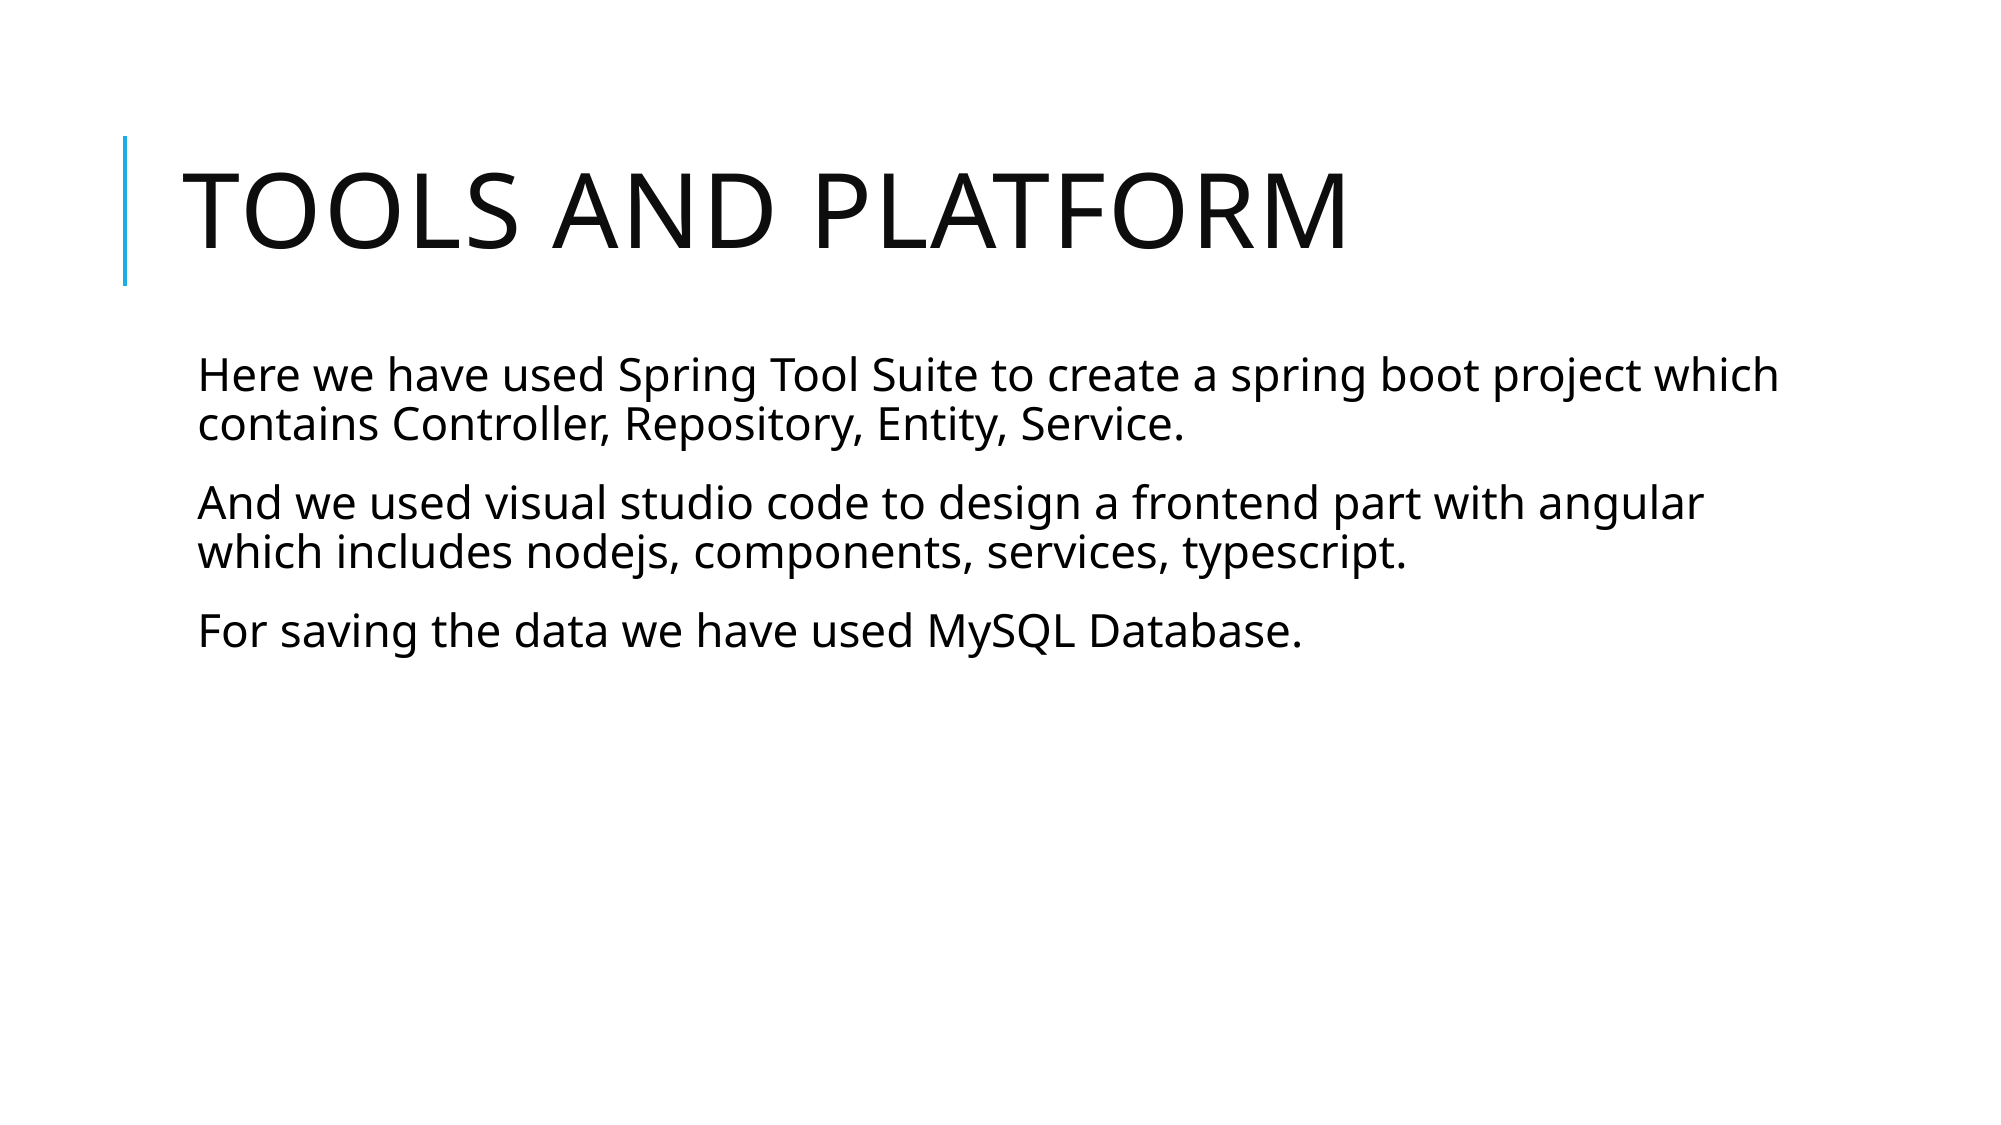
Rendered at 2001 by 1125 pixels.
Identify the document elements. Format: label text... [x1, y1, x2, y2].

list Here we have used Spring Tool Suite to create a spring boot project which contains Controller, Repository, Entity, Service. And we used visual studio code to design a frontend part with angular which includes nodejs, components, services, typescript. For saving the data we have used MySQL Database. [174, 344, 1825, 977]
title Tools and Platform [168, 96, 1763, 342]
